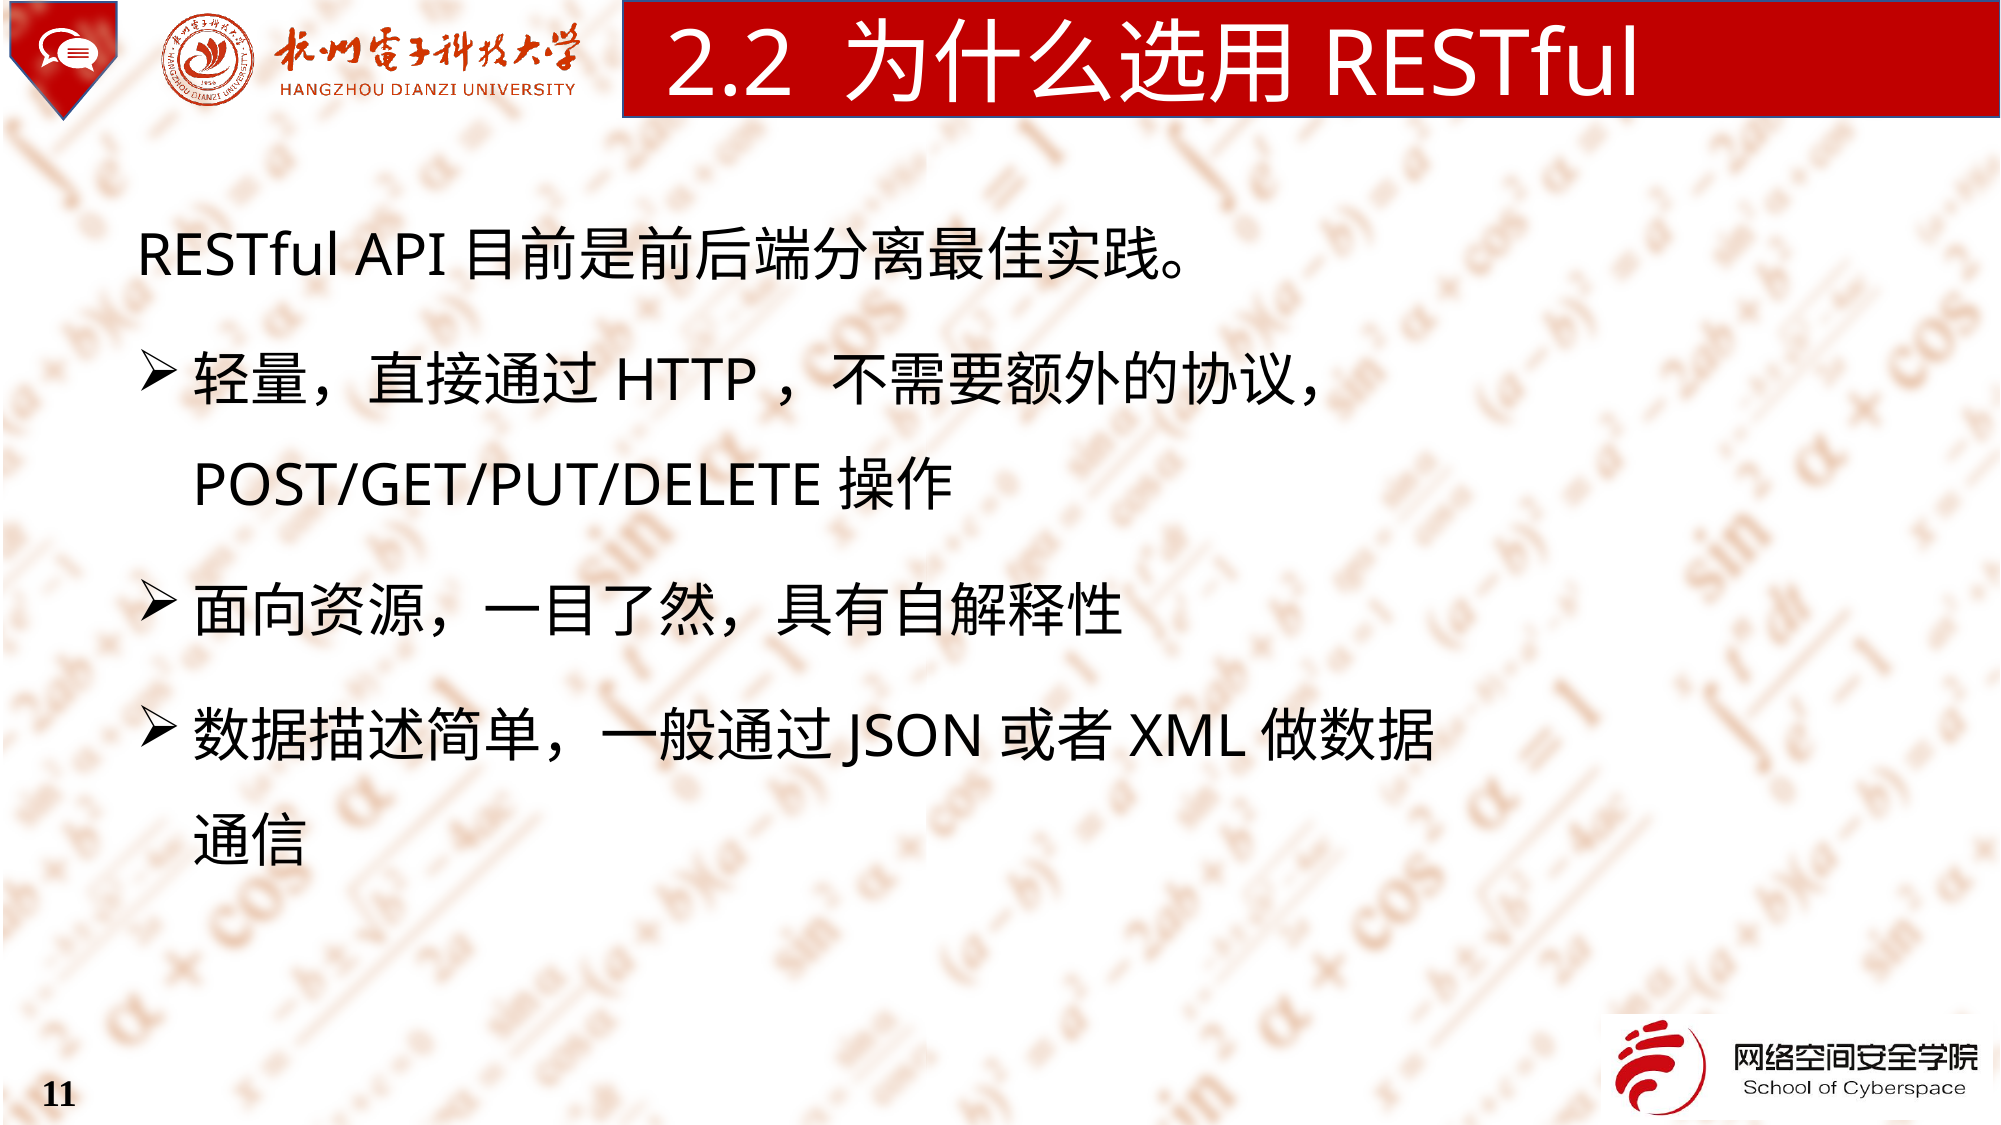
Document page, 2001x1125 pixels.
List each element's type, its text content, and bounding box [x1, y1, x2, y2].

slide_number 11 [26, 1061, 477, 1122]
text_box 2.2 为什么选用RESTful [650, 19, 1976, 98]
picture [155, 10, 591, 108]
text_box RESTful API目前是前后端分离最佳实践。 轻量，直接通过HTTP，不需要额外的协议， POST/GET/PUT/DELETE操作 面向资源，一目了然，具有自解释性 数据描述简单，一般通过JSON或者XML做数据通信 [121, 174, 1464, 951]
picture [1601, 1014, 1993, 1120]
